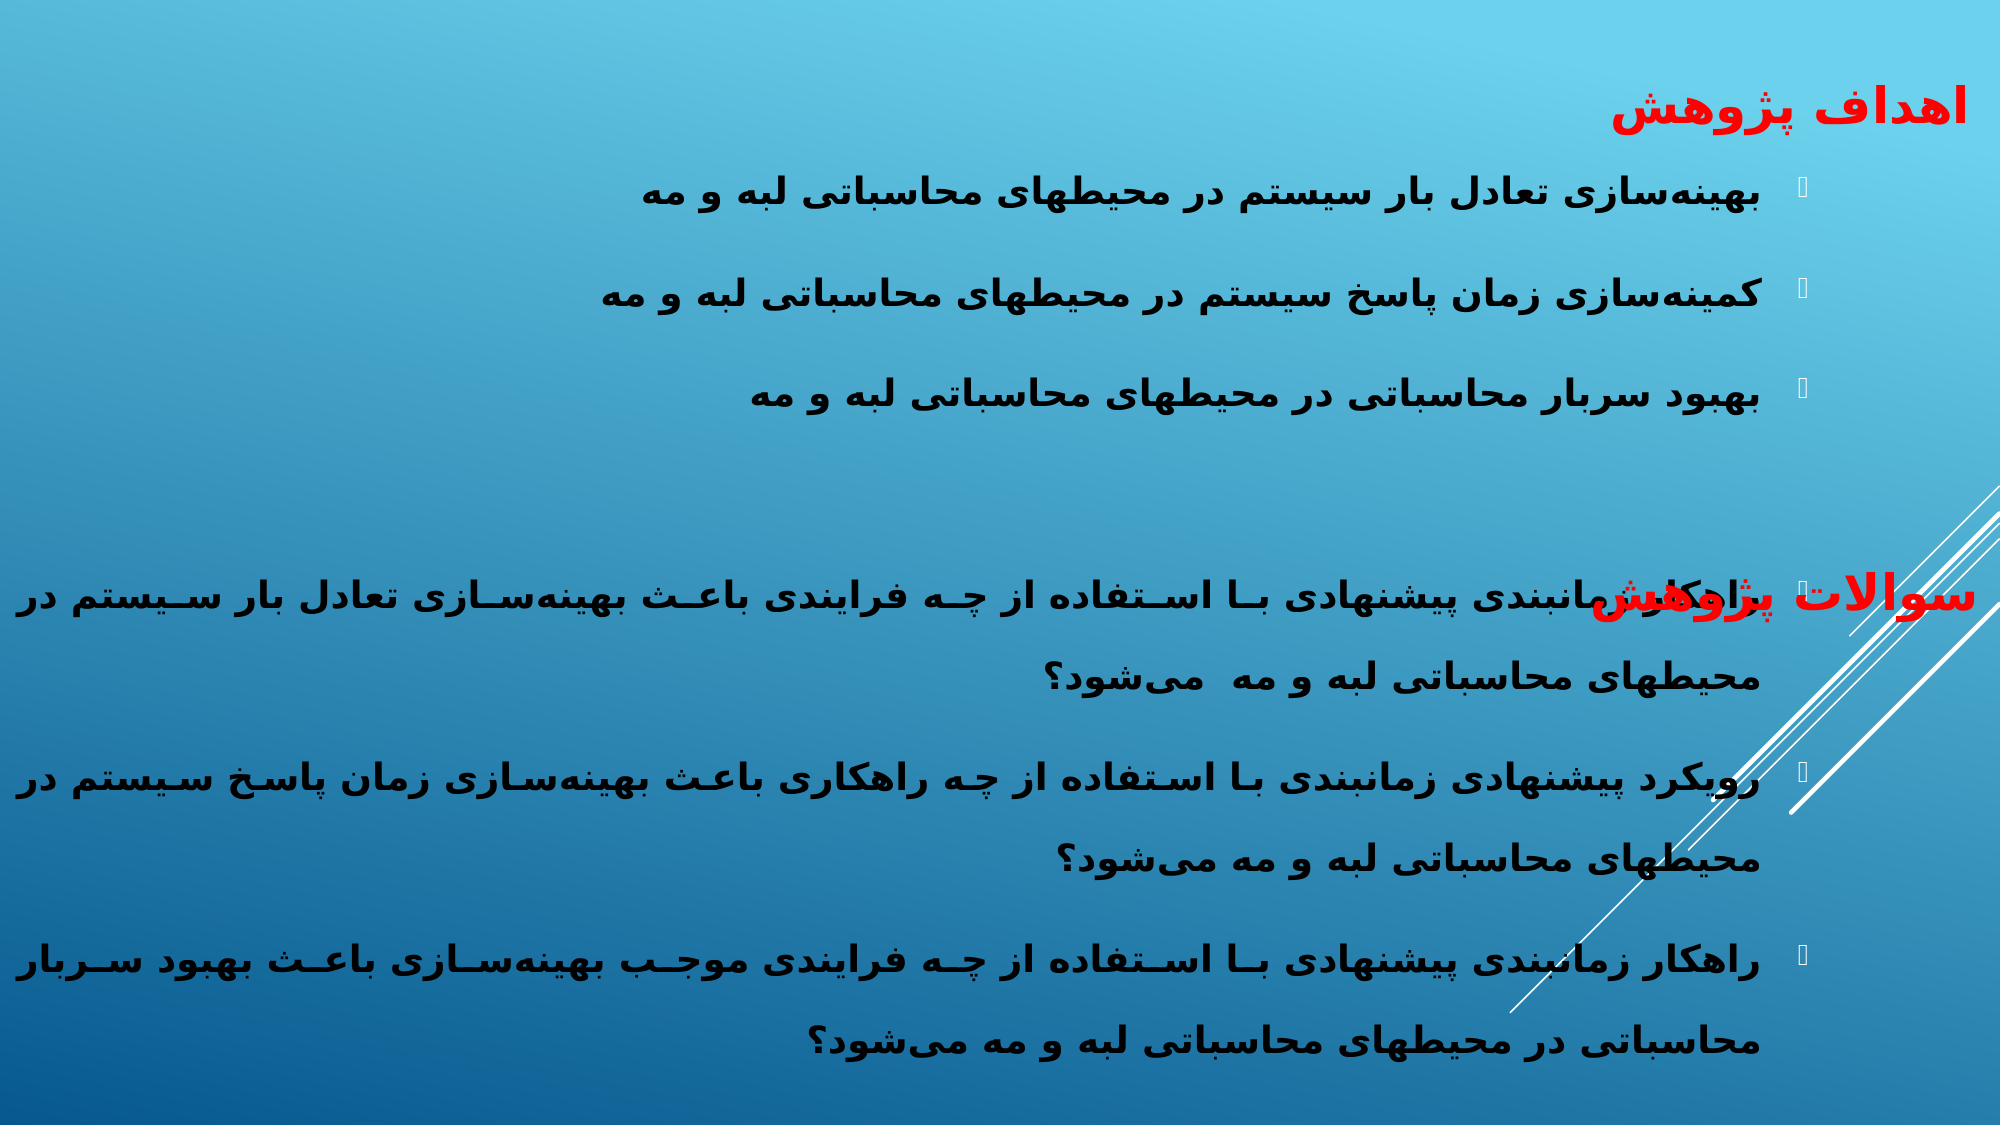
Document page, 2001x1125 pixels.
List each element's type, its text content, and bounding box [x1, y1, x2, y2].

text_box سوالات پژوهش [1575, 504, 1994, 628]
list بهینه‌سازی تعادل بار سیستم در محیط‎های محاسباتی لبه و مه کمینه‌سازی زمان پاسخ سیستم در محیط‎های محاسباتی لبه و مه بهبود سربار محاسباتی در محیط‎های محاسباتی لبه و مه راهکار زمانبندی پیشنهادی با استفاده از چه فرایندی باعث بهینه‌سازی تعادل بار سیستم در محیط‎های محاسباتی لبه و مه می‌شود؟ رویکرد پیشنهادی زمانبندی با استفاده از چه راهکاری باعث بهینه‌سازی زمان پاسخ سیستم در محیط‎های محاسباتی لبه و مه می‌شود؟ راهکار زمانبندی پیشنهادی با استفاده از چه فرایندی موجب بهینه‌سازی باعث بهبود سربار محاسباتی در محیط‎های محاسباتی لبه و مه می‌شود؟ [2, 124, 1824, 1069]
text_box اهداف پژوهش [1595, 18, 1985, 141]
